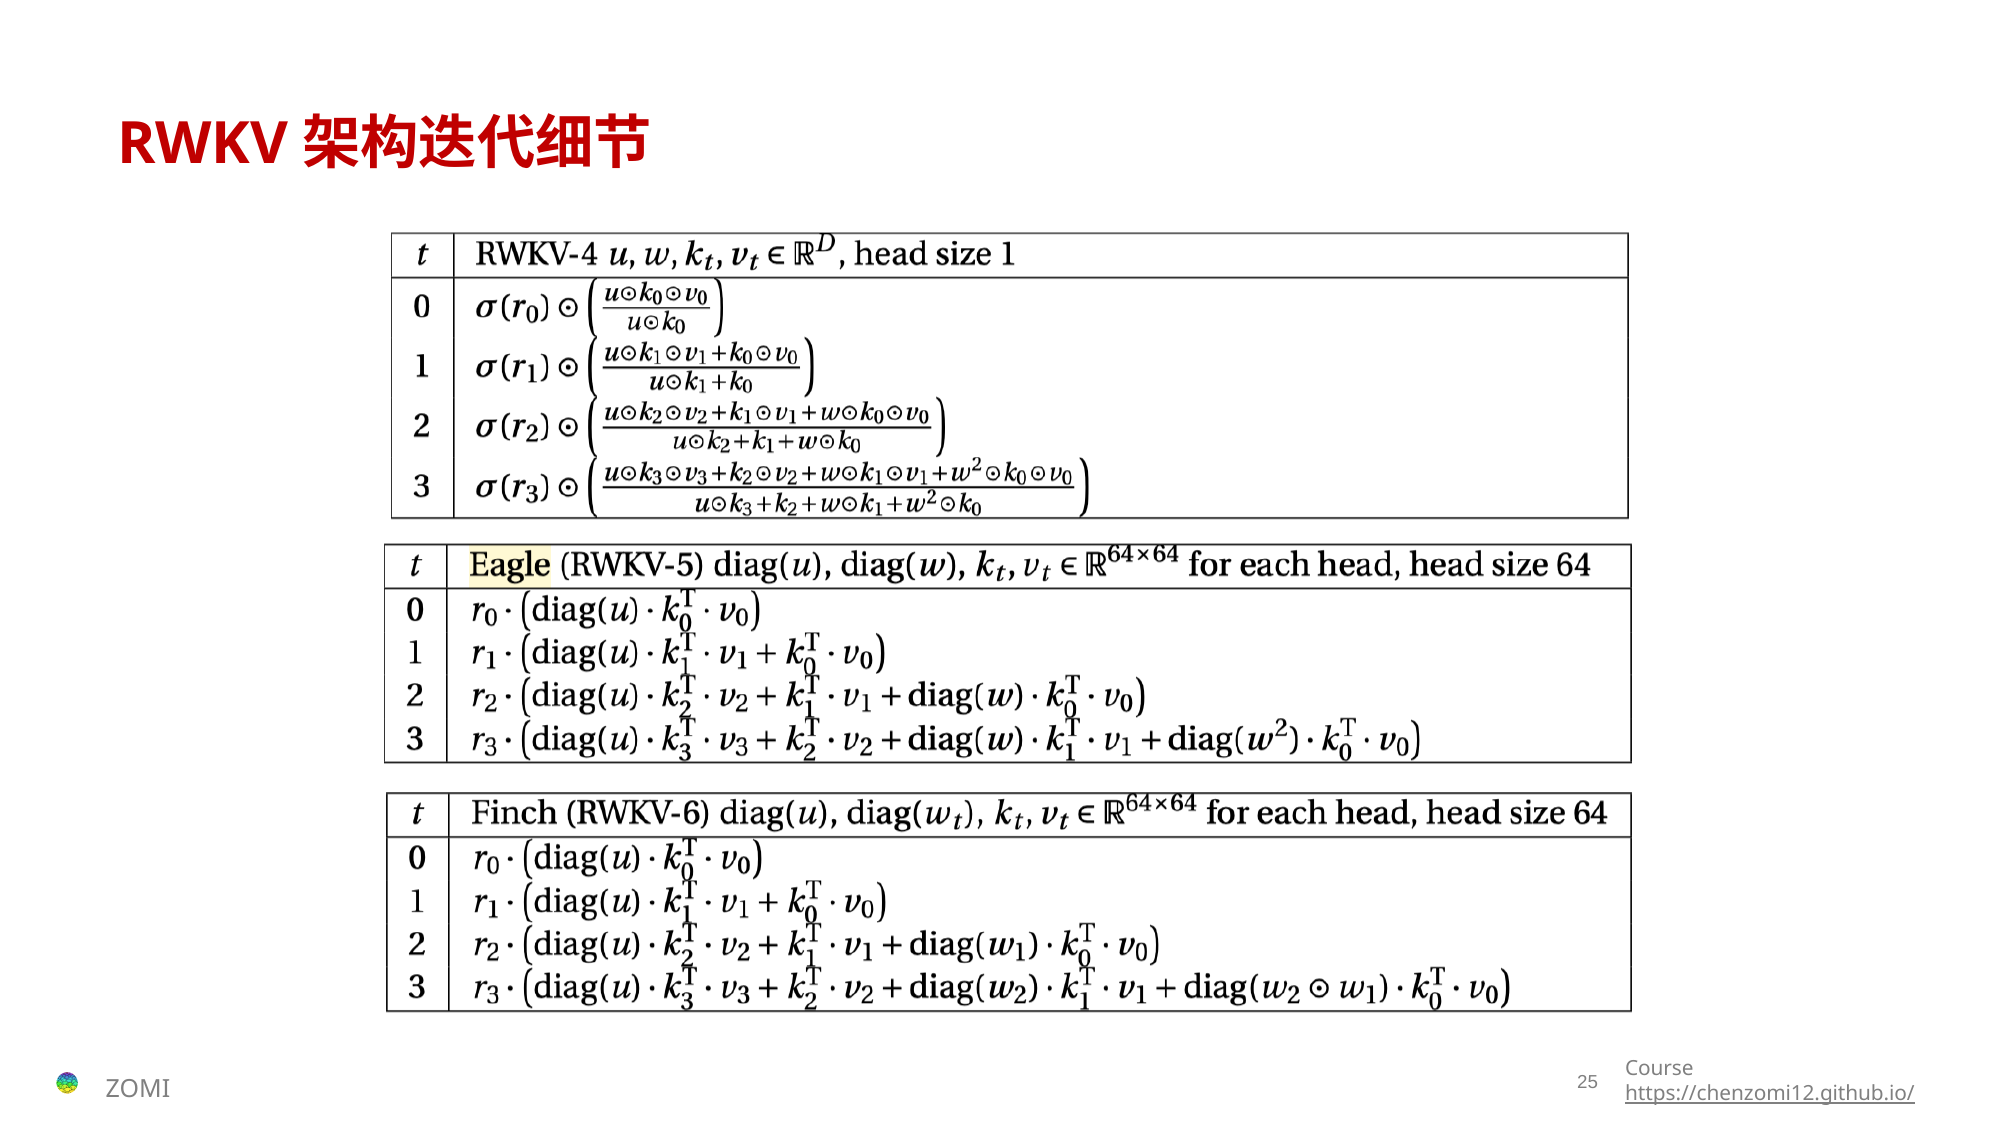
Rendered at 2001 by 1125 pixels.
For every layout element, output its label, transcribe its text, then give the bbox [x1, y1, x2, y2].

picture [57, 1073, 77, 1093]
picture [363, 539, 1640, 768]
title RWKV架构迭代细节 [102, 91, 1901, 189]
picture [379, 789, 1640, 1024]
picture [363, 222, 1640, 523]
